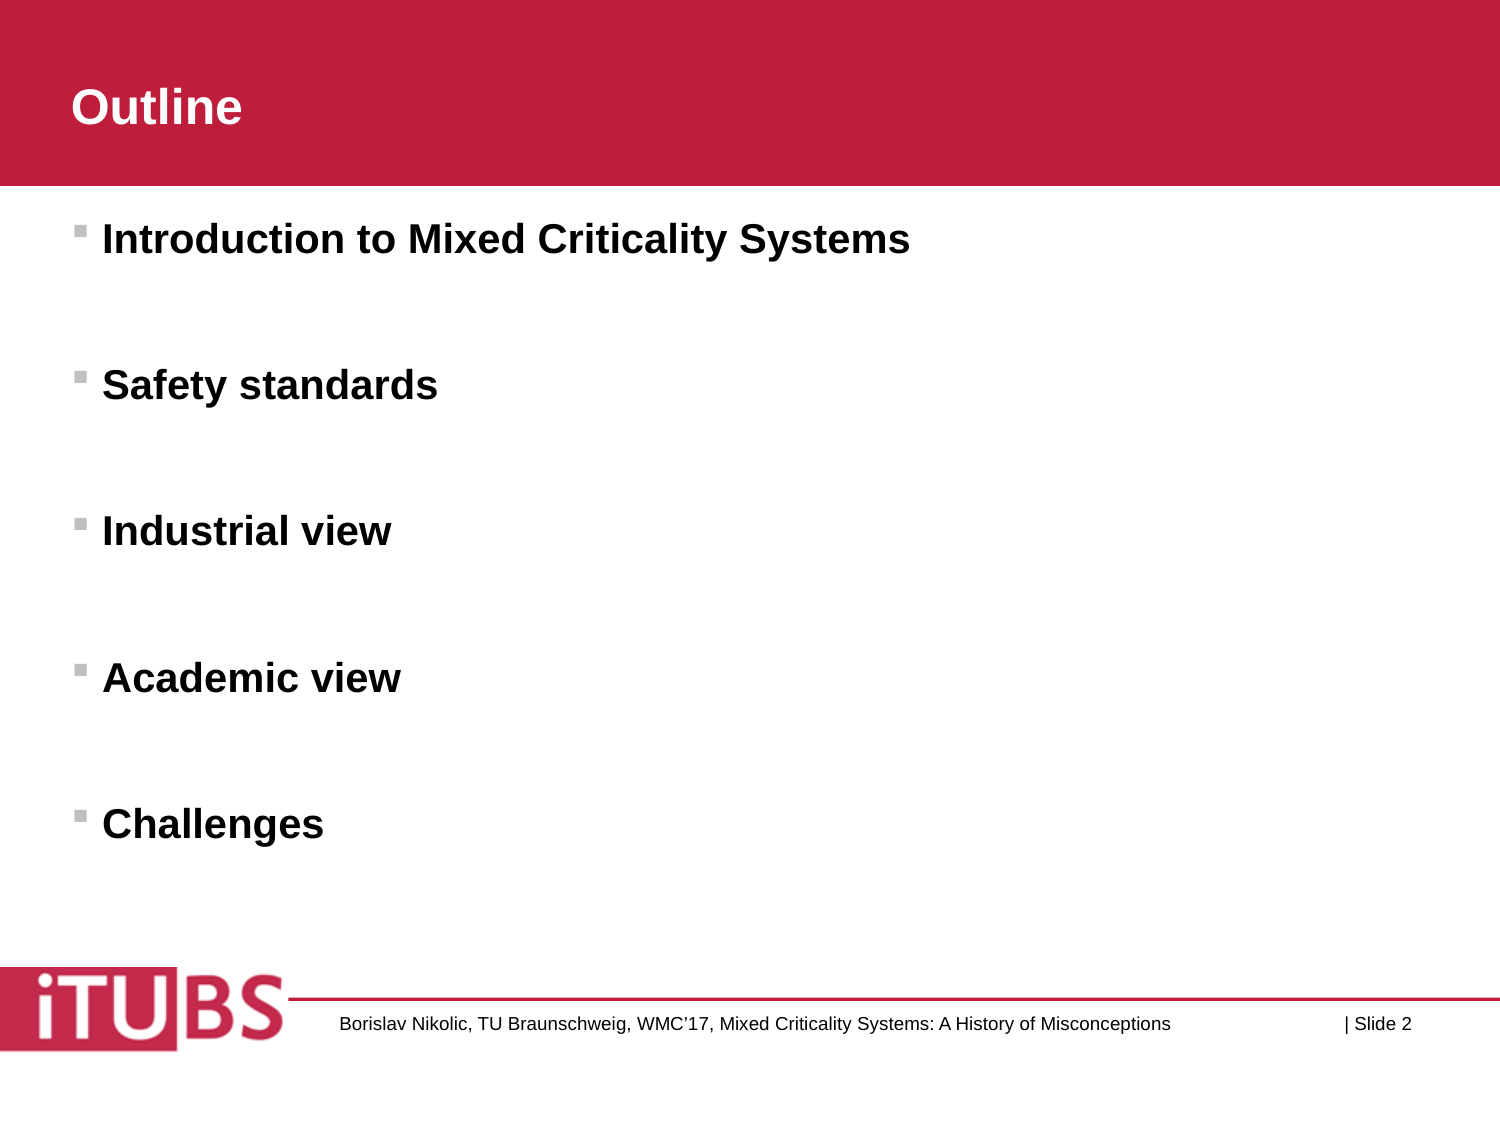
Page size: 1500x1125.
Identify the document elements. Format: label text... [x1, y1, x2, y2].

title Outline [70, 18, 1459, 135]
text_box [0, 0, 1500, 186]
list Introduction to Mixed Criticality Systems Safety standards Industrial view Academic view Challenges [70, 211, 1444, 970]
picture [0, 967, 289, 1059]
